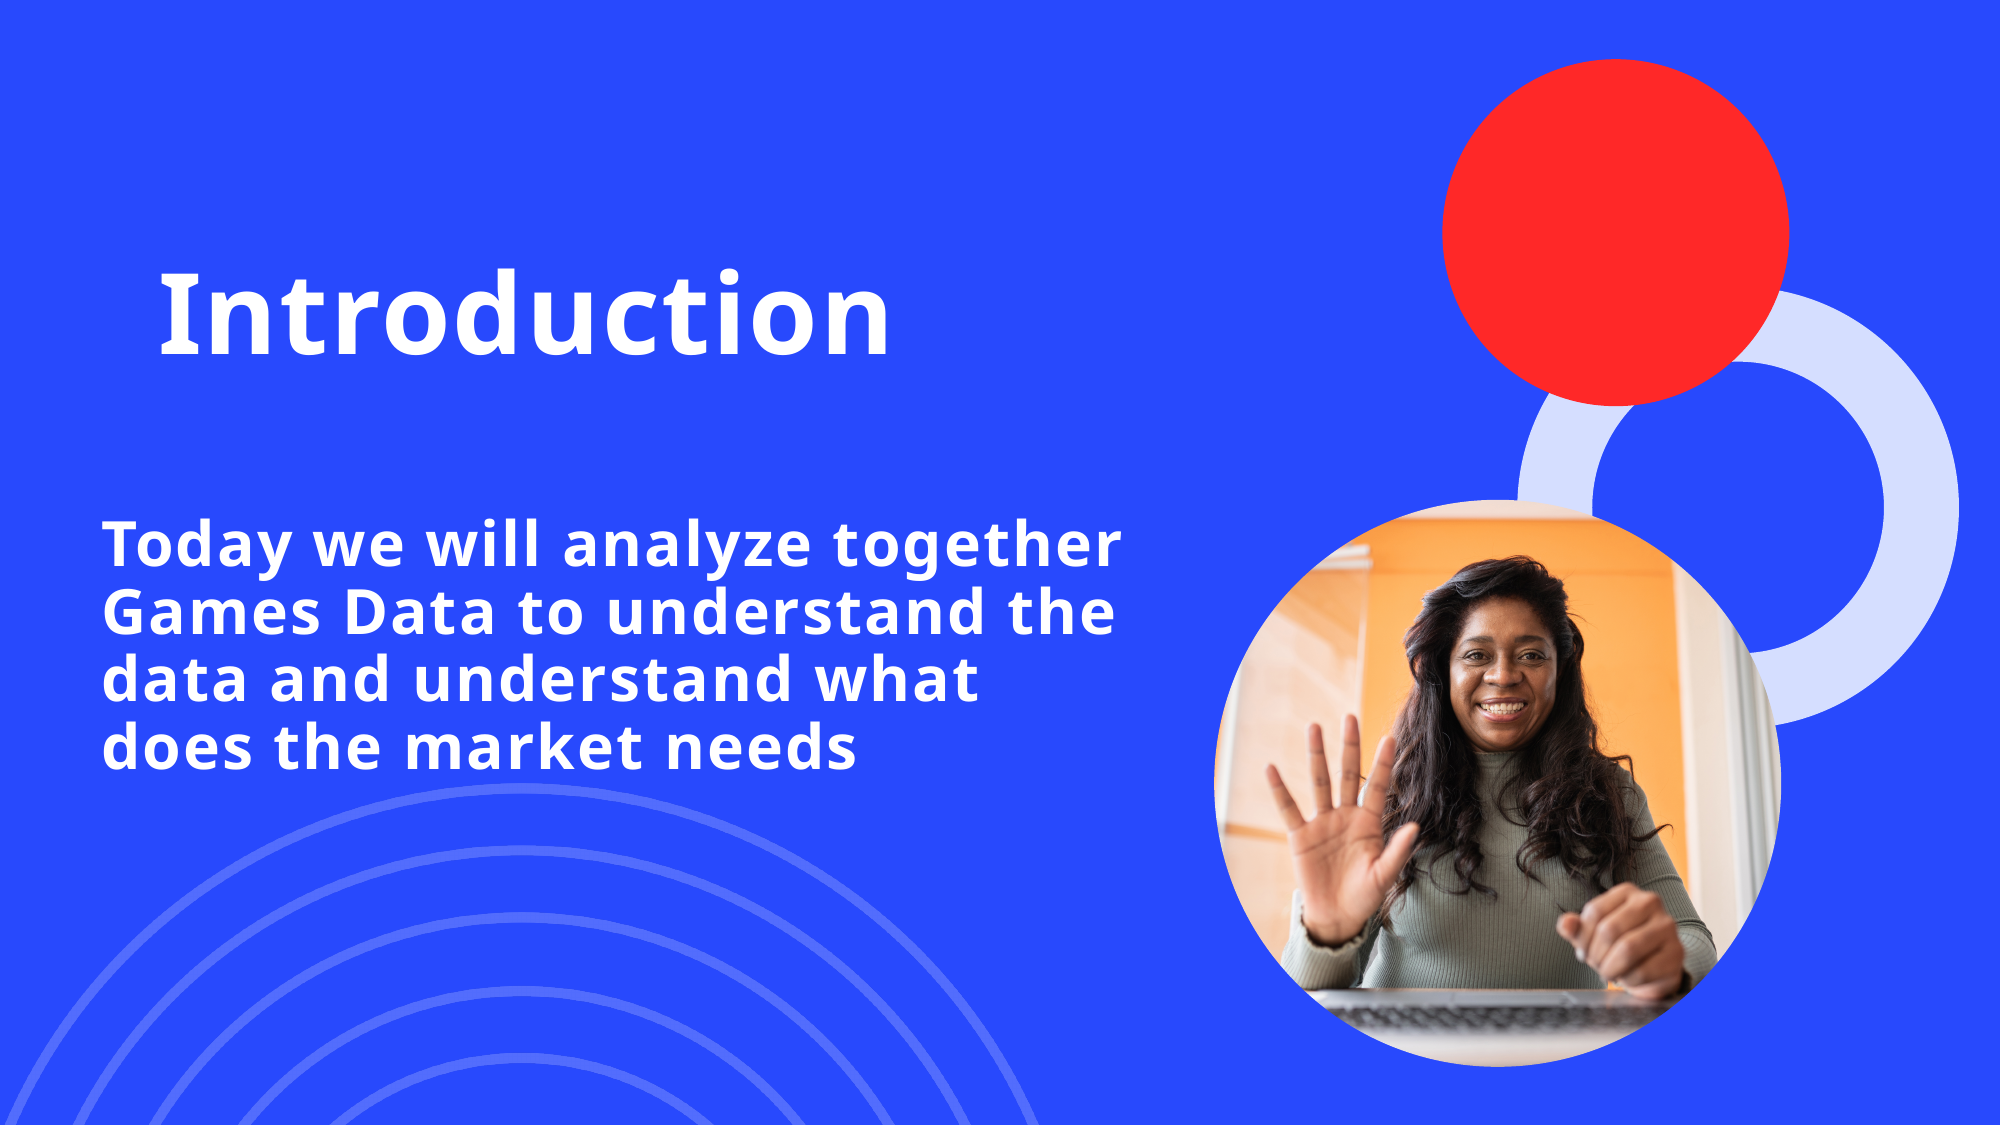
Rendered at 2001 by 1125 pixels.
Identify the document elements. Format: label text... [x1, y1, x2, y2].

picture [1214, 499, 1782, 1067]
title Today we will analyze together Games Data to understand the data and understand what does the market needs [101, 438, 1152, 857]
text_box Introduction [158, 160, 1208, 475]
picture [0, 783, 1084, 1125]
